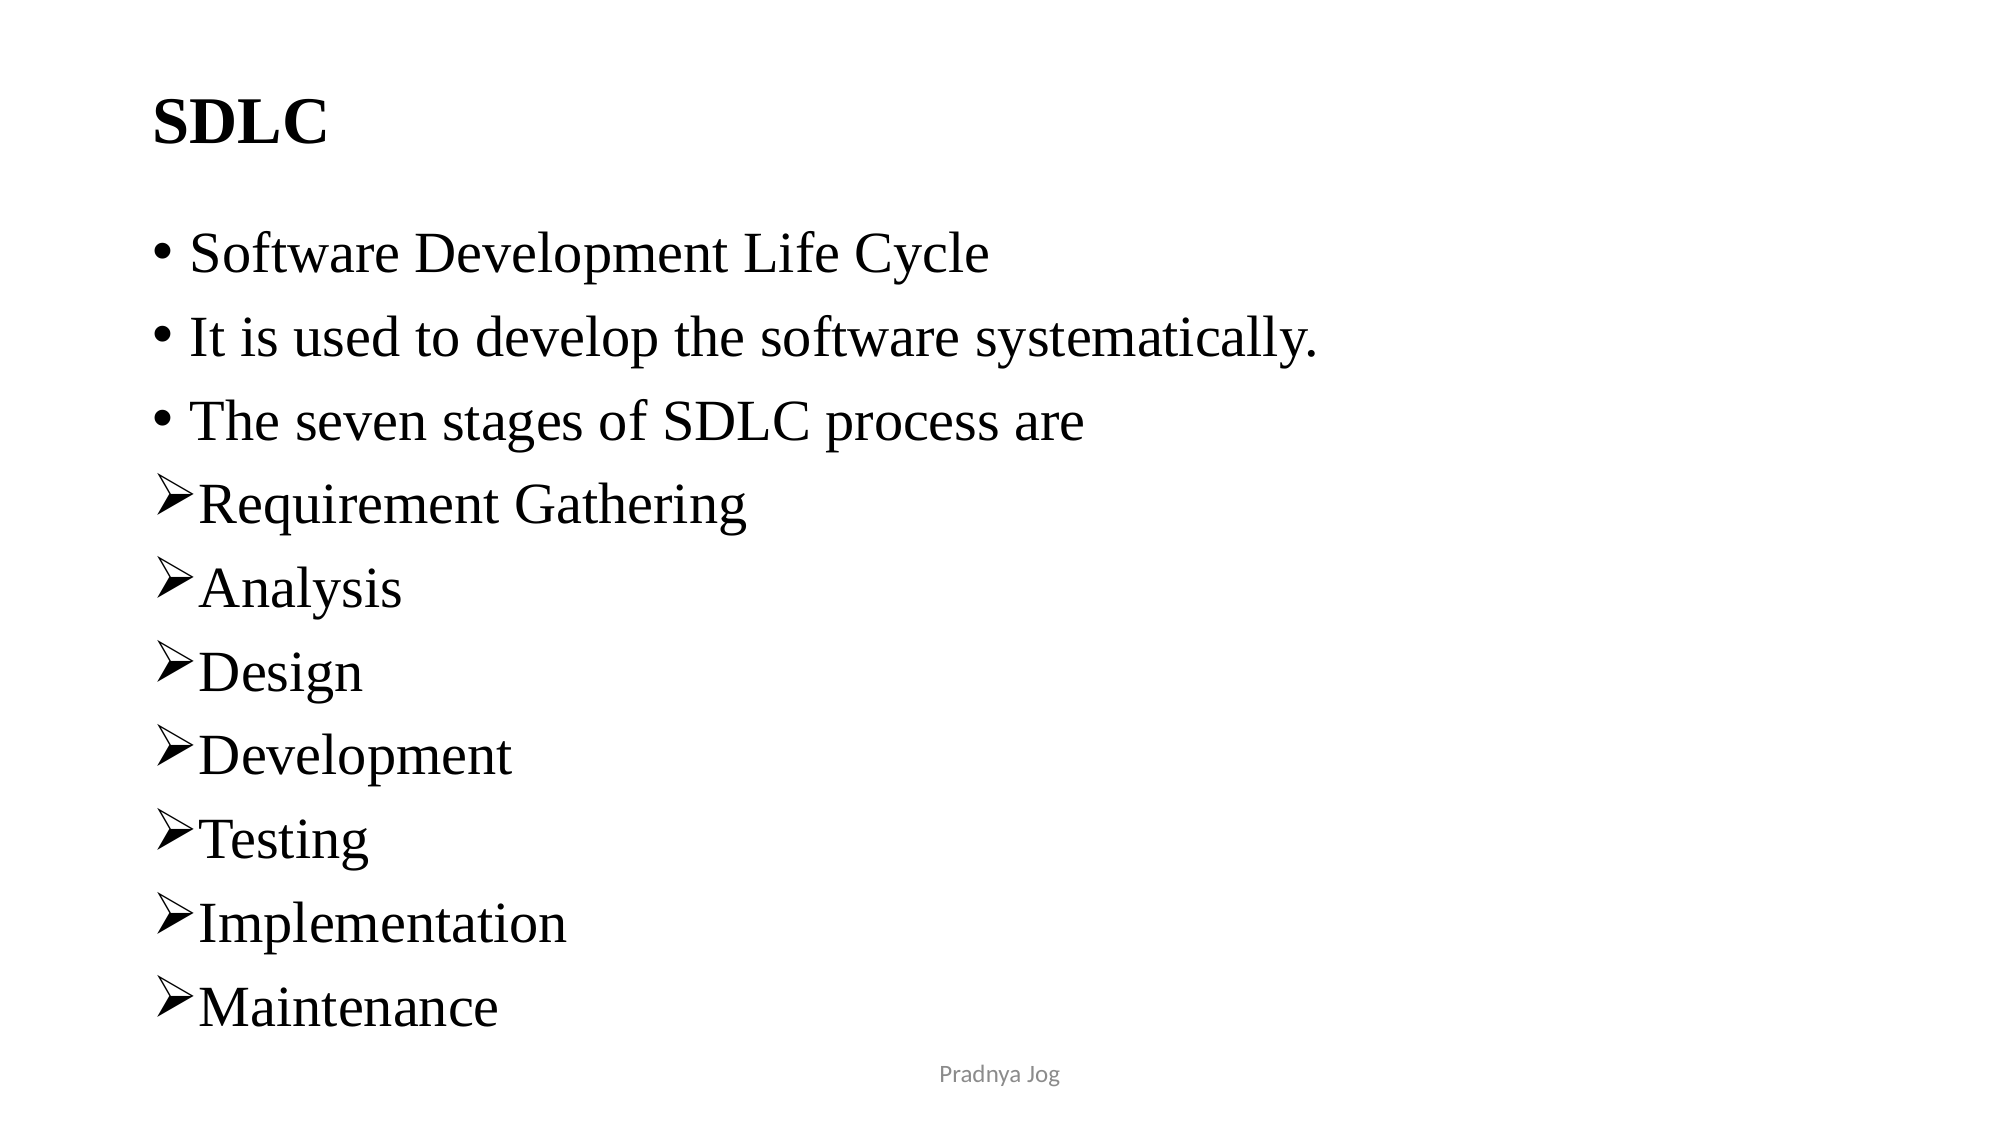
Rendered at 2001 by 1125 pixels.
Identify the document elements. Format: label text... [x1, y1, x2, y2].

title SDLC [137, 13, 1863, 214]
list Software Development Life Cycle It is used to develop the software systematically. The seven stages of SDLC process are Requirement Gathering Analysis Design Development Testing Implementation Maintenance [137, 214, 1863, 929]
footer Pradnya Jog [662, 1042, 1338, 1103]
